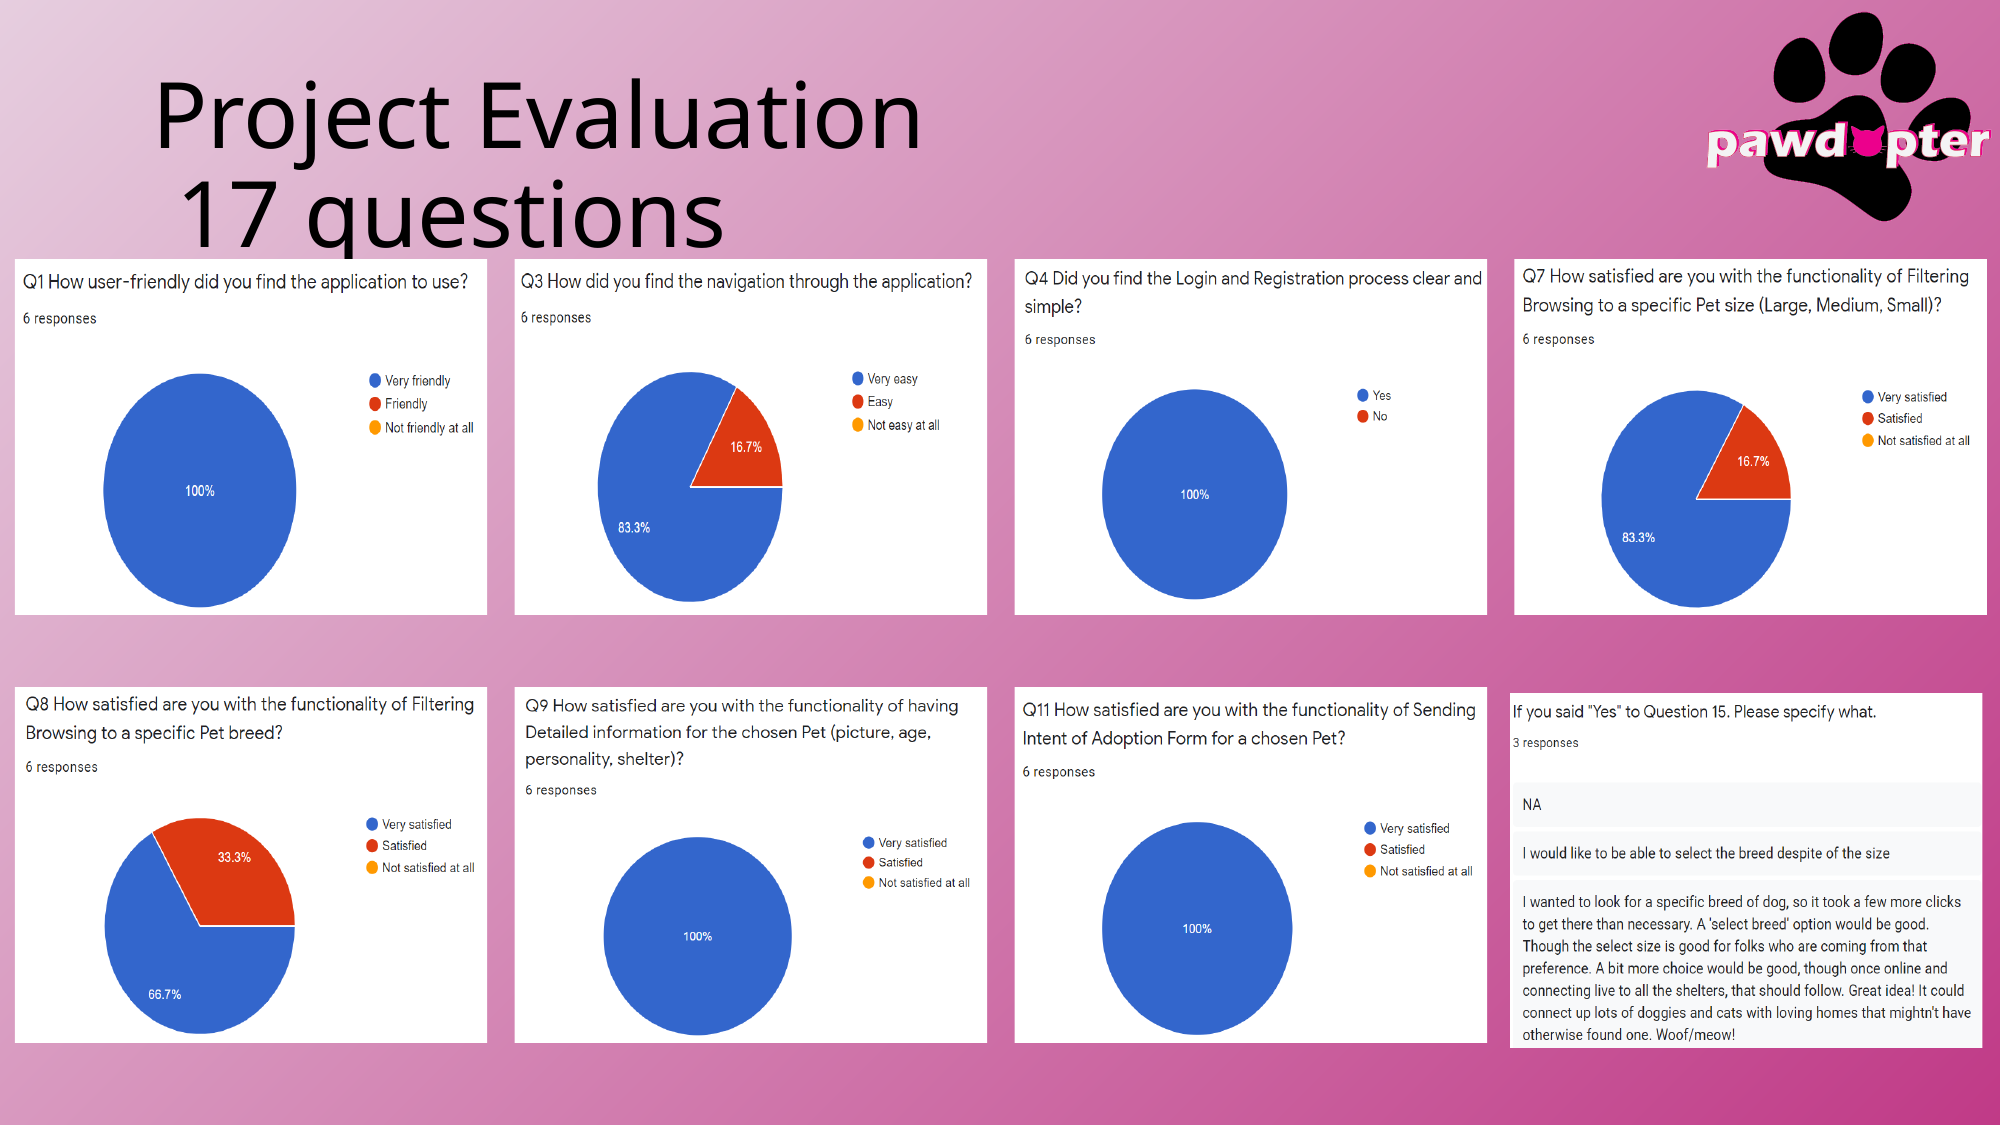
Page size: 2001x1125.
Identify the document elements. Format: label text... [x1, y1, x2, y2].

picture [14, 259, 488, 615]
picture [1014, 687, 1488, 1043]
picture [514, 687, 988, 1043]
picture [1509, 693, 1983, 1048]
title Project Evaluation 17 questions [137, 59, 1863, 278]
picture [14, 687, 488, 1043]
picture [1514, 259, 1987, 615]
picture [514, 259, 988, 615]
picture [1014, 259, 1488, 615]
picture [1705, 11, 1992, 222]
